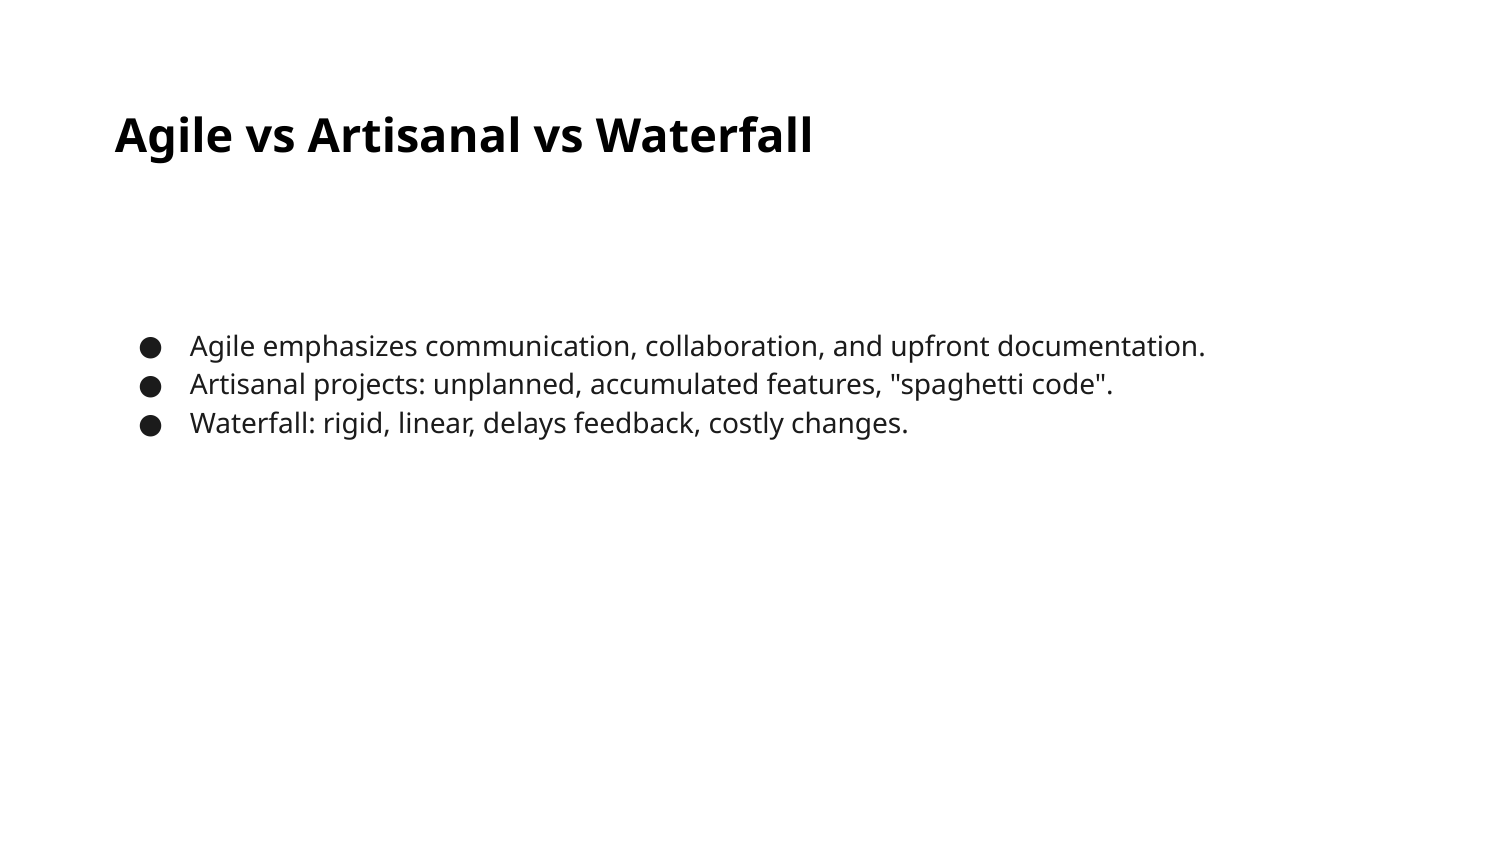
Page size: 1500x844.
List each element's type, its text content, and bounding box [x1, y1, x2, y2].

text_box [99, 157, 655, 213]
title Agile vs Artisanal vs Waterfall [99, 99, 1361, 157]
text_box Agile emphasizes communication, collaboration, and upfront documentation. Artisanal projects: unplanned, accumulated features, "spaghetti code". Waterfall: rigid, linear, delays feedback, costly changes. [99, 230, 1353, 532]
